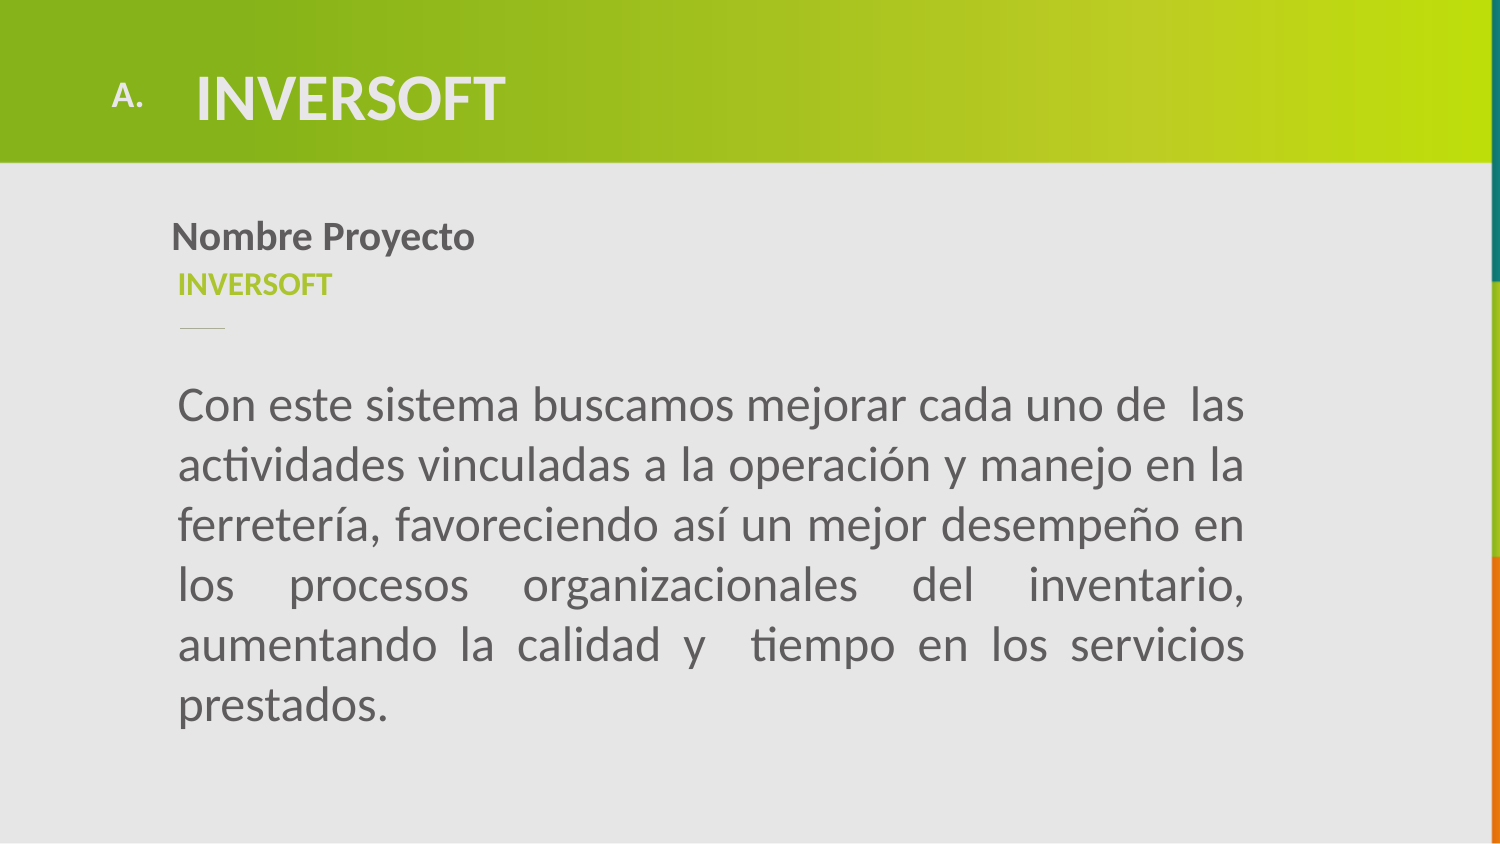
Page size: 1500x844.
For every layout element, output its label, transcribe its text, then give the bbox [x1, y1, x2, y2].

text_box Con este sistema buscamos mejorar cada uno de las actividades vinculadas a la operación y manejo en la ferretería, favoreciendo así un mejor desempeño en los procesos organizacionales del inventario, aumentando la calidad y tiempo en los servicios prestados. [162, 363, 1261, 556]
text_box A. [96, 63, 163, 124]
text_box INVERSOFT [180, 45, 797, 112]
picture [0, 0, 1500, 844]
text_box Nombre Proyecto [156, 201, 582, 267]
text_box INVERSOFT [162, 254, 588, 311]
